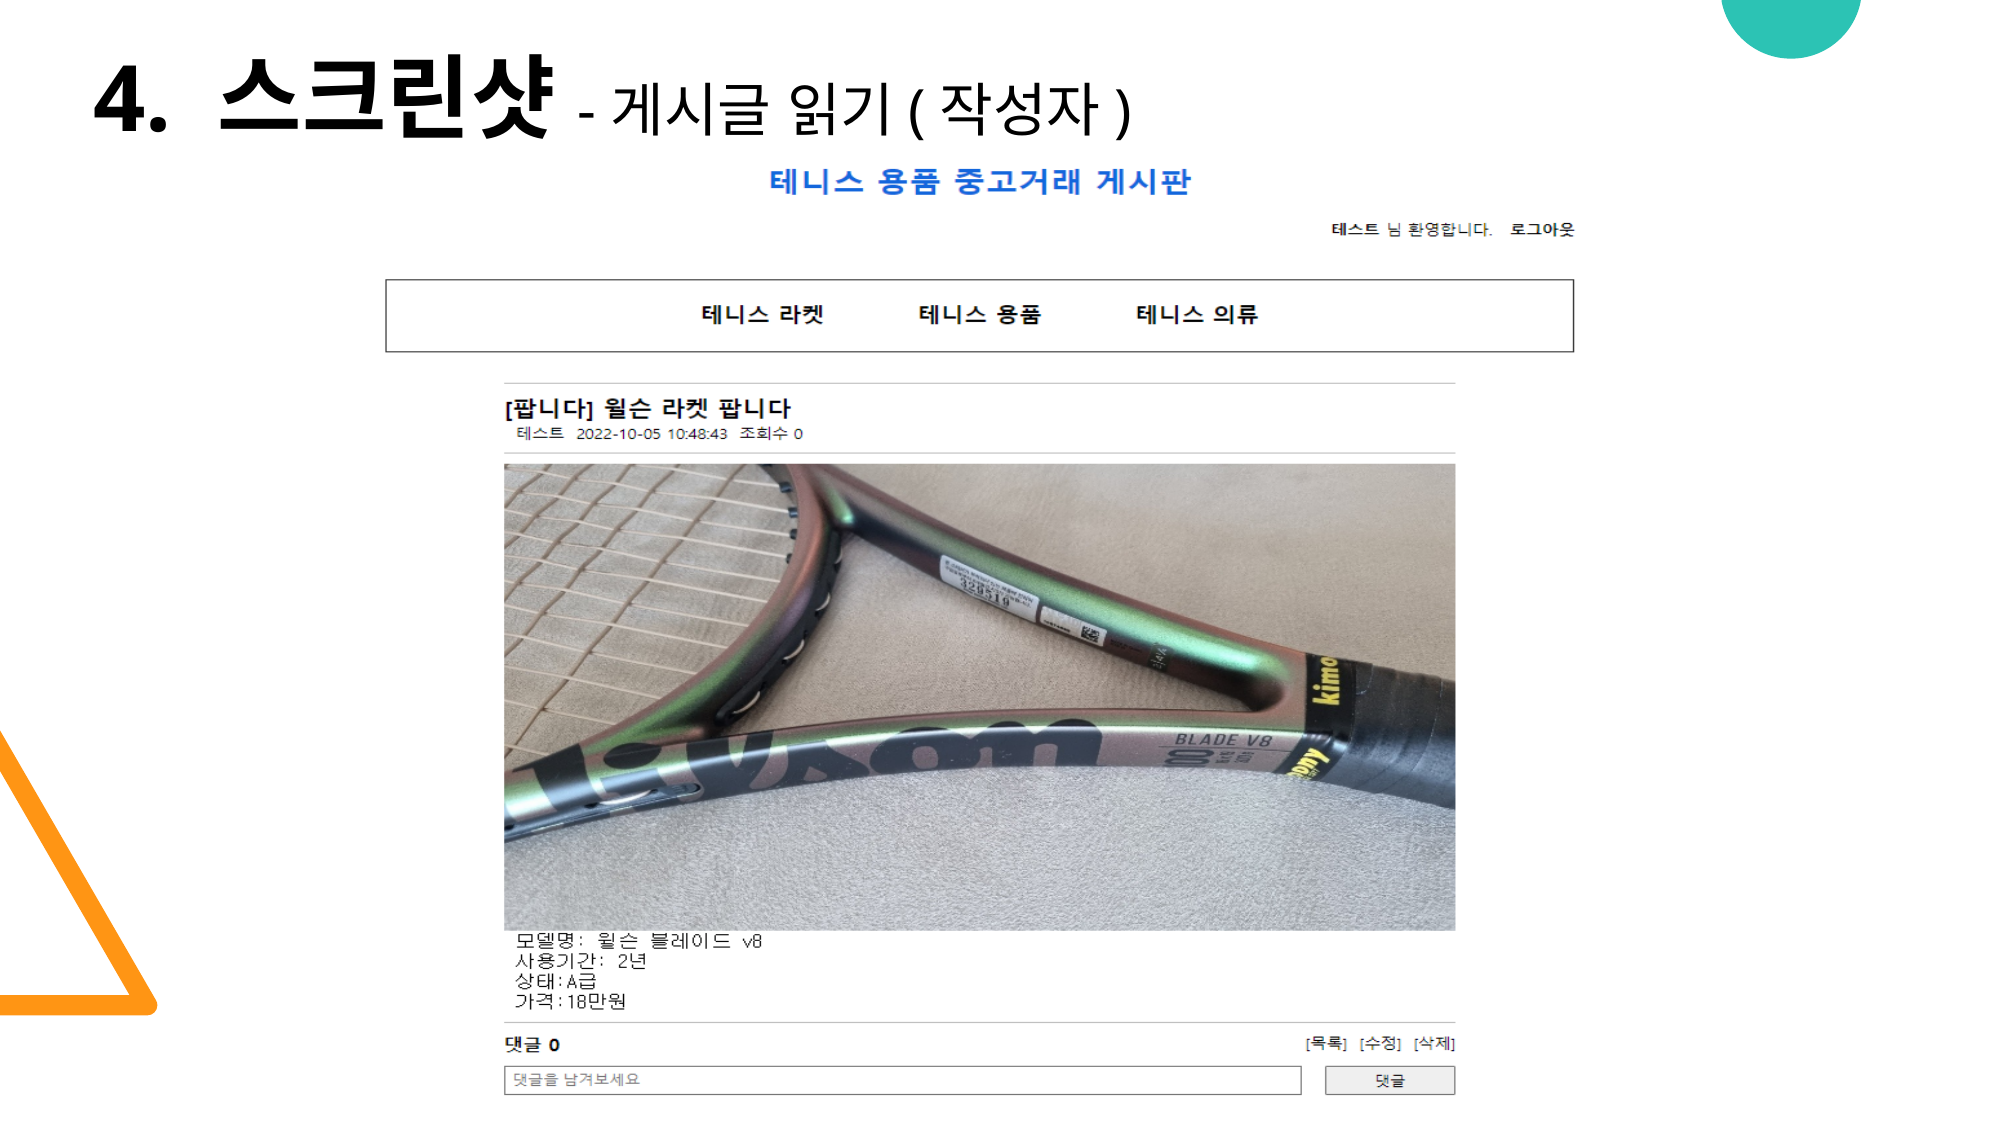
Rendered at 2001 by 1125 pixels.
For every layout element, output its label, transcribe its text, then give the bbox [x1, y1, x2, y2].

text_box 4. 스크린샷-게시글 읽기(작성자) [78, 44, 1615, 203]
picture [361, 160, 1595, 1103]
